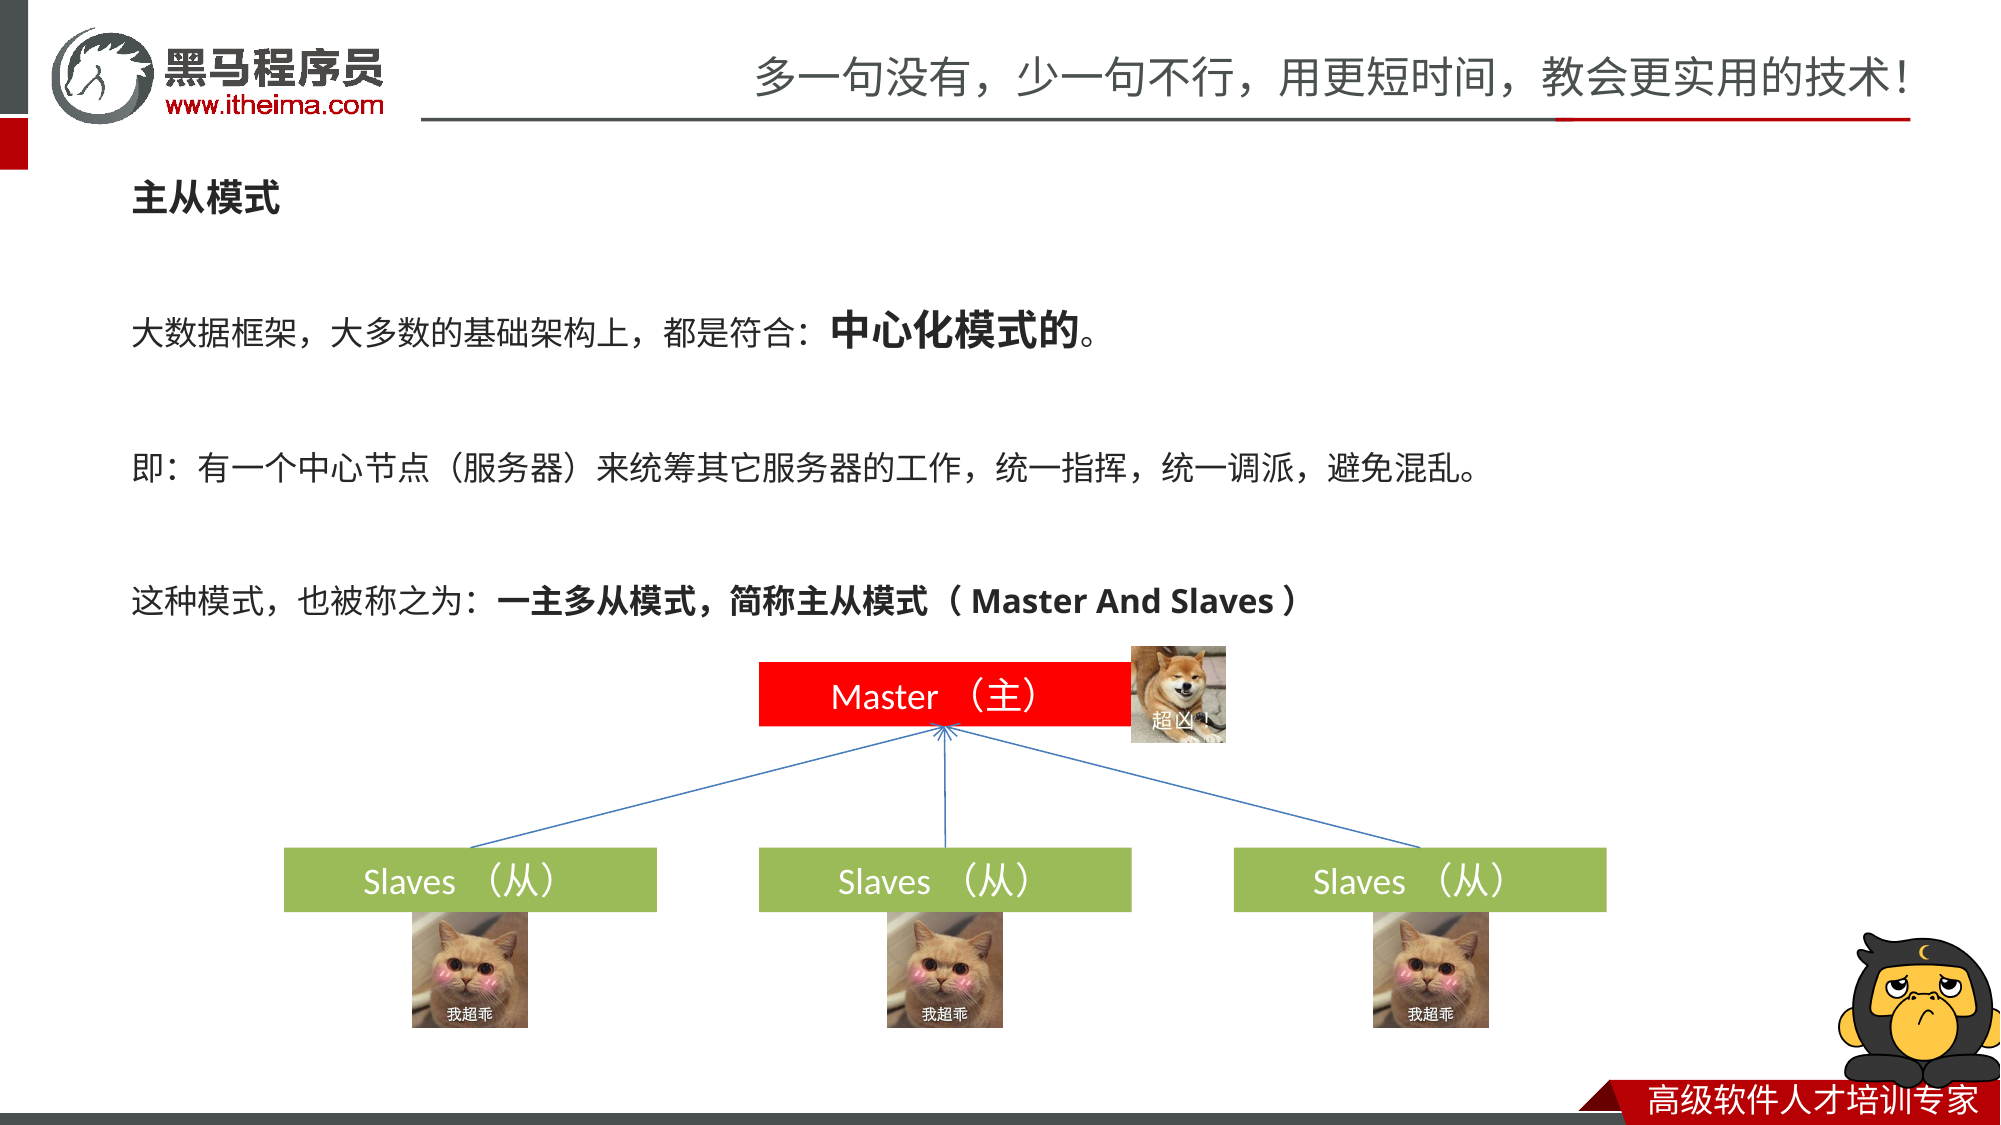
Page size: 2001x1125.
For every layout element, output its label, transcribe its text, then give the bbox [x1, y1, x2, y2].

picture [1803, 885, 2000, 1118]
text_box Master（主） [757, 660, 1126, 724]
text_box Slaves（从） [282, 846, 659, 914]
text_box Slaves（从） [1232, 846, 1609, 914]
picture [1131, 646, 1226, 743]
picture [1373, 911, 1490, 1028]
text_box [470, 726, 941, 848]
list 主从模式 [116, 154, 1872, 239]
picture [412, 911, 529, 1028]
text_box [945, 726, 1421, 848]
picture [50, 26, 384, 125]
list 大数据框架，大多数的基础架构上，都是符合：中心化模式的。 即：有一个中心节点（服务器）来统筹其它服务器的工作，统一指挥，统一调派，避免混乱。 这种模式，也被称之为：一主多从模式，简称主从模式（Master And Slaves） [116, 271, 1872, 964]
picture [887, 911, 1003, 1028]
text_box Slaves（从） [757, 856, 1134, 914]
